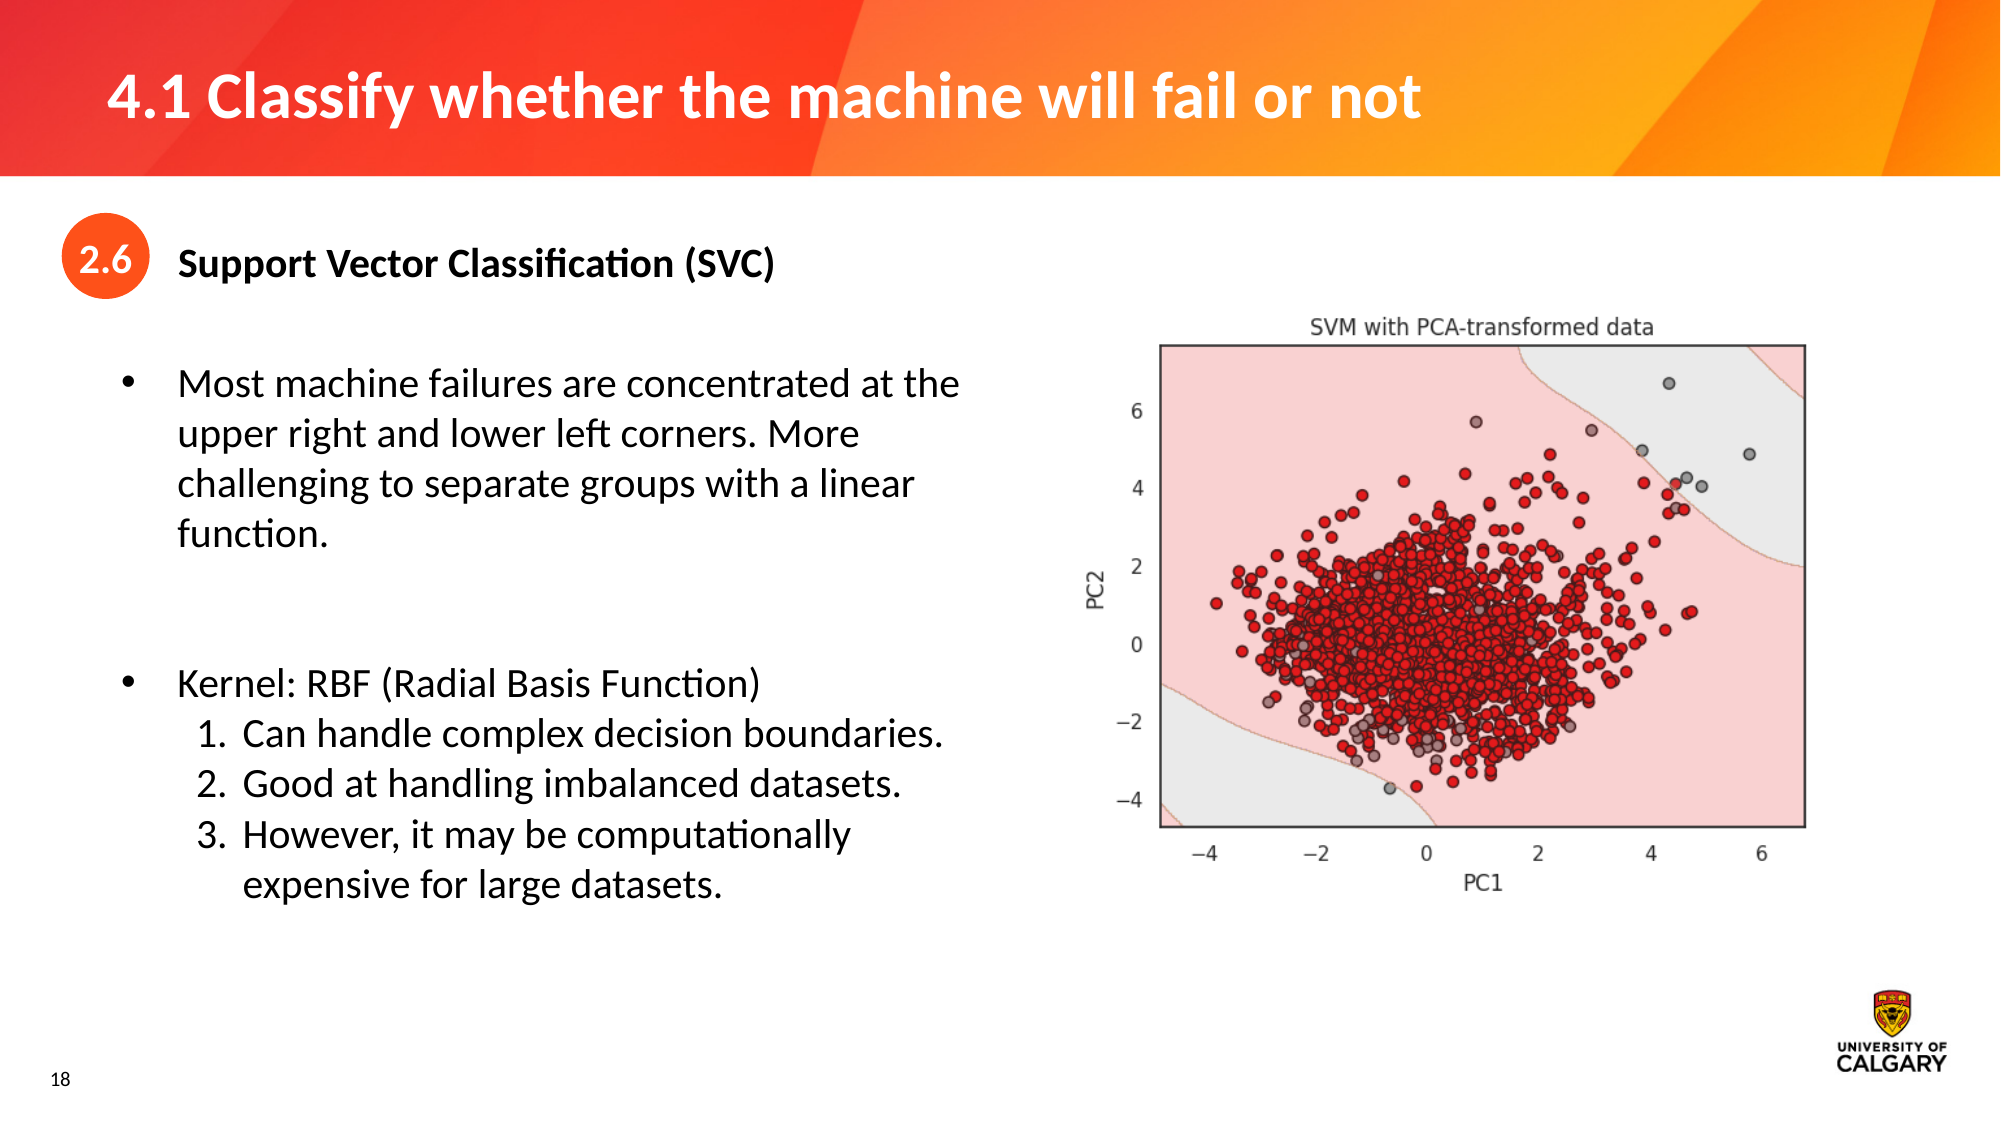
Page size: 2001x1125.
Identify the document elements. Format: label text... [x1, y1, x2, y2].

text_box Most machine failures are concentrated at the upper right and lower left corners. More challenging to separate groups with a linear function. Kernel: RBF (Radial Basis Function) Can handle complex decision boundaries. Good at handling imbalanced datasets. However, it may be computationally expensive for large datasets. [106, 348, 1030, 1004]
text_box Support Vector Classification (SVC) [163, 196, 1011, 295]
slide_number 18 [35, 1057, 486, 1118]
title 4.1 Classify whether the machine will fail or not [92, 7, 1818, 177]
picture [0, 0, 2001, 1125]
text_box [47, 212, 164, 299]
